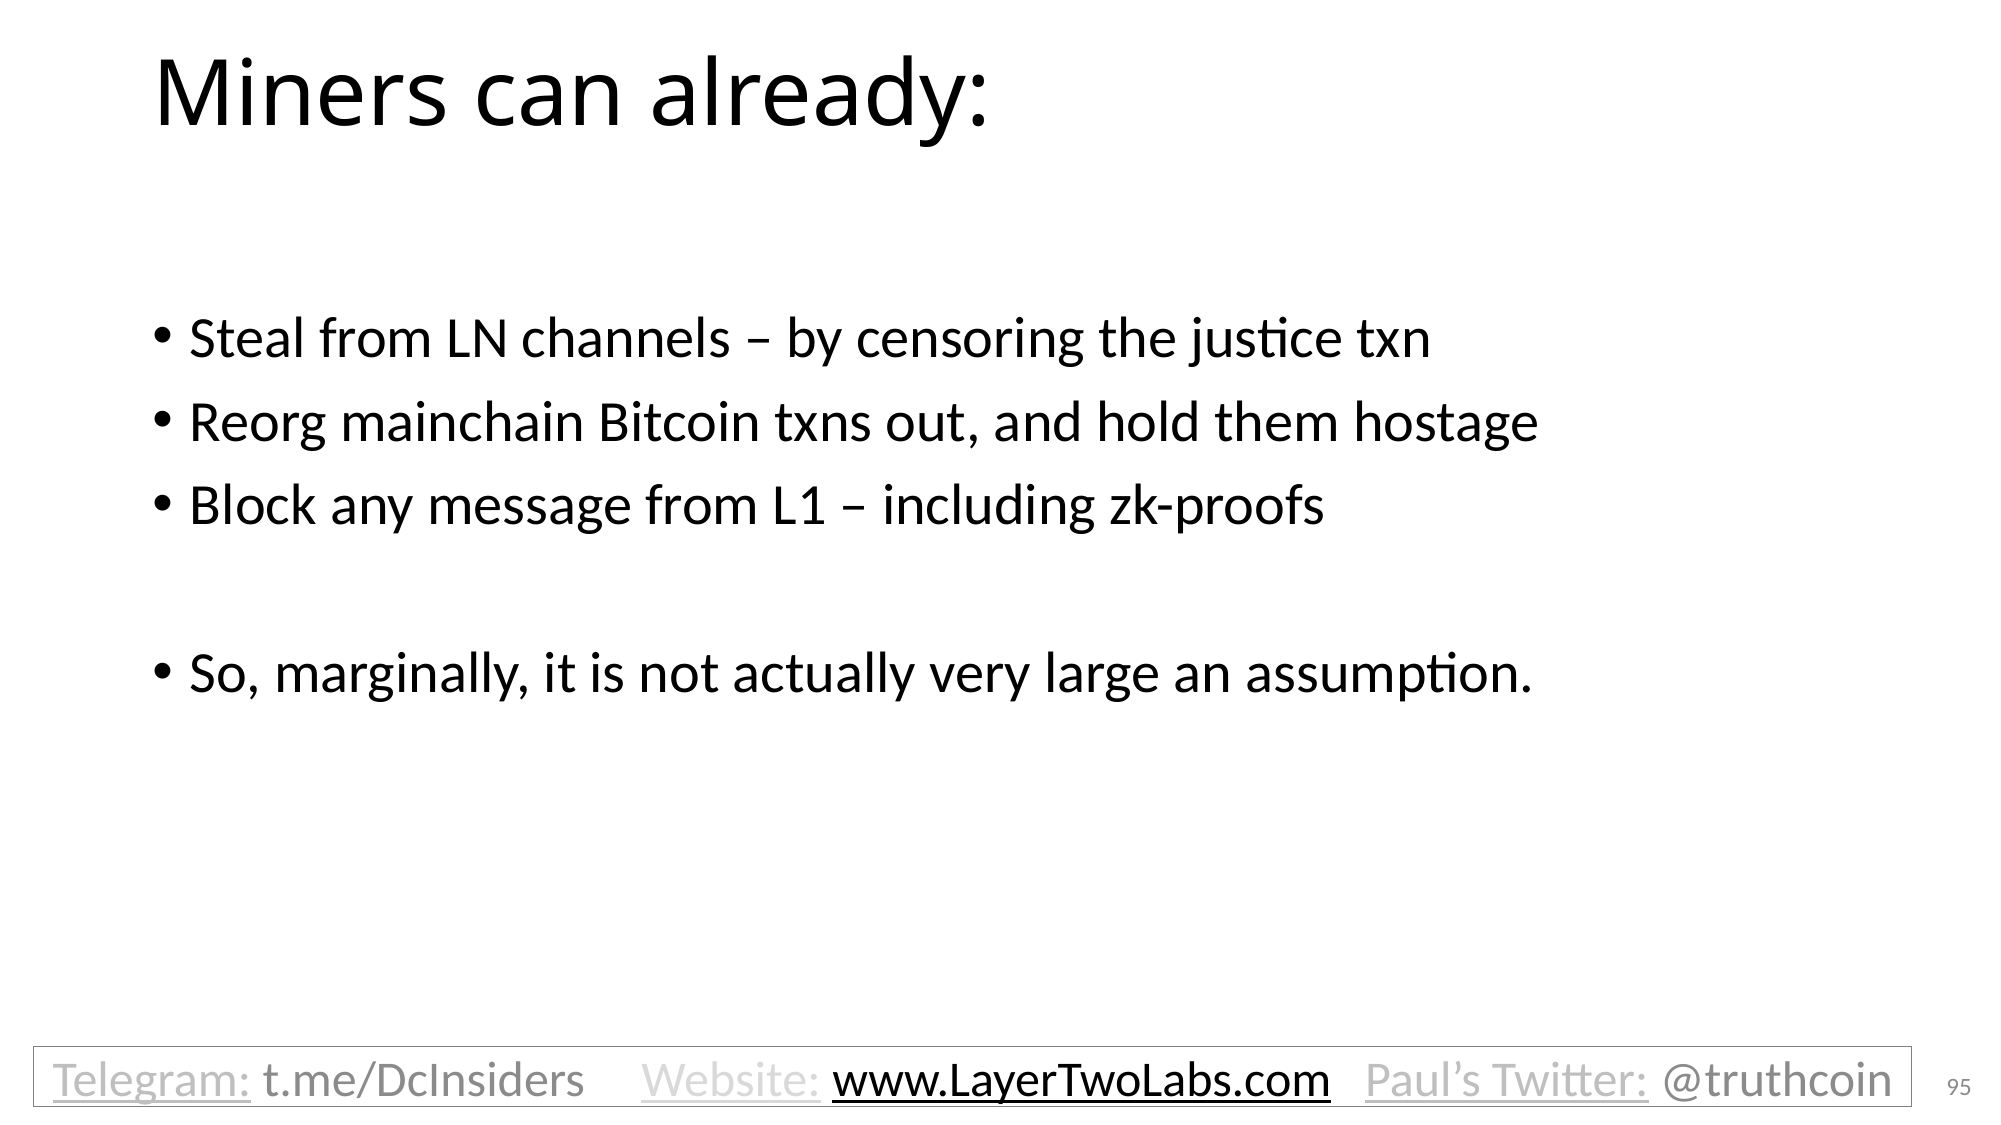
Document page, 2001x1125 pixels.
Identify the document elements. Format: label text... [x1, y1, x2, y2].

slide_number 95 [1915, 1055, 1987, 1116]
title Miners can already: [137, 32, 1863, 159]
footer Telegram: t.me/DcInsiders Website: www.LayerTwoLabs.com Paul’s Twitter: @truthcoin [33, 1046, 1912, 1107]
list Steal from LN channels – by censoring the justice txn Reorg mainchain Bitcoin txns out, and hold them hostage Block any message from L1 – including zk-proofs So, marginally, it is not actually very large an assumption. [137, 299, 1863, 1014]
